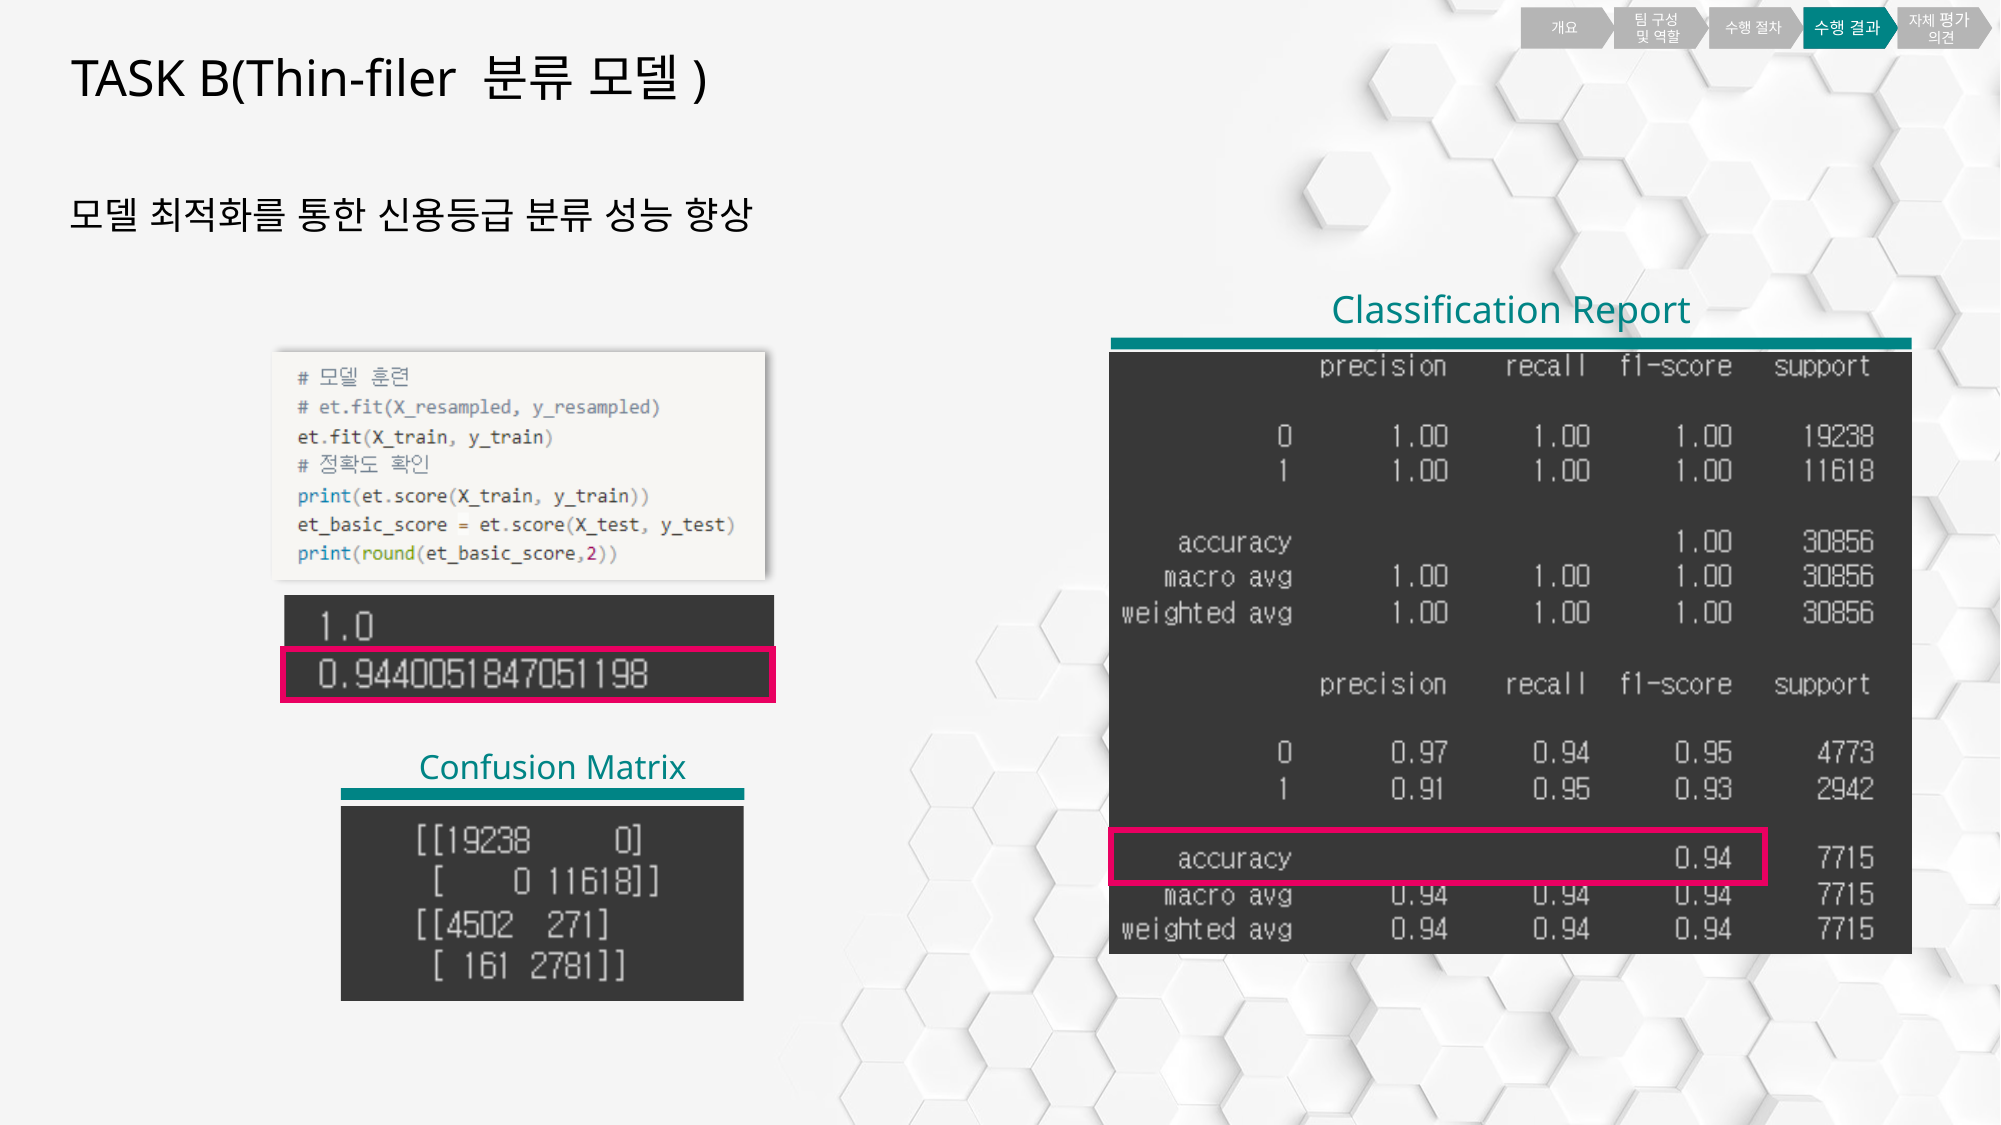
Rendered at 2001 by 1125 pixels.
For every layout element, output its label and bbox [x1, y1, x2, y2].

text_box [1614, 7, 1993, 49]
text_box [340, 738, 765, 800]
picture [0, 0, 2000, 1125]
text_box [1110, 278, 1912, 350]
